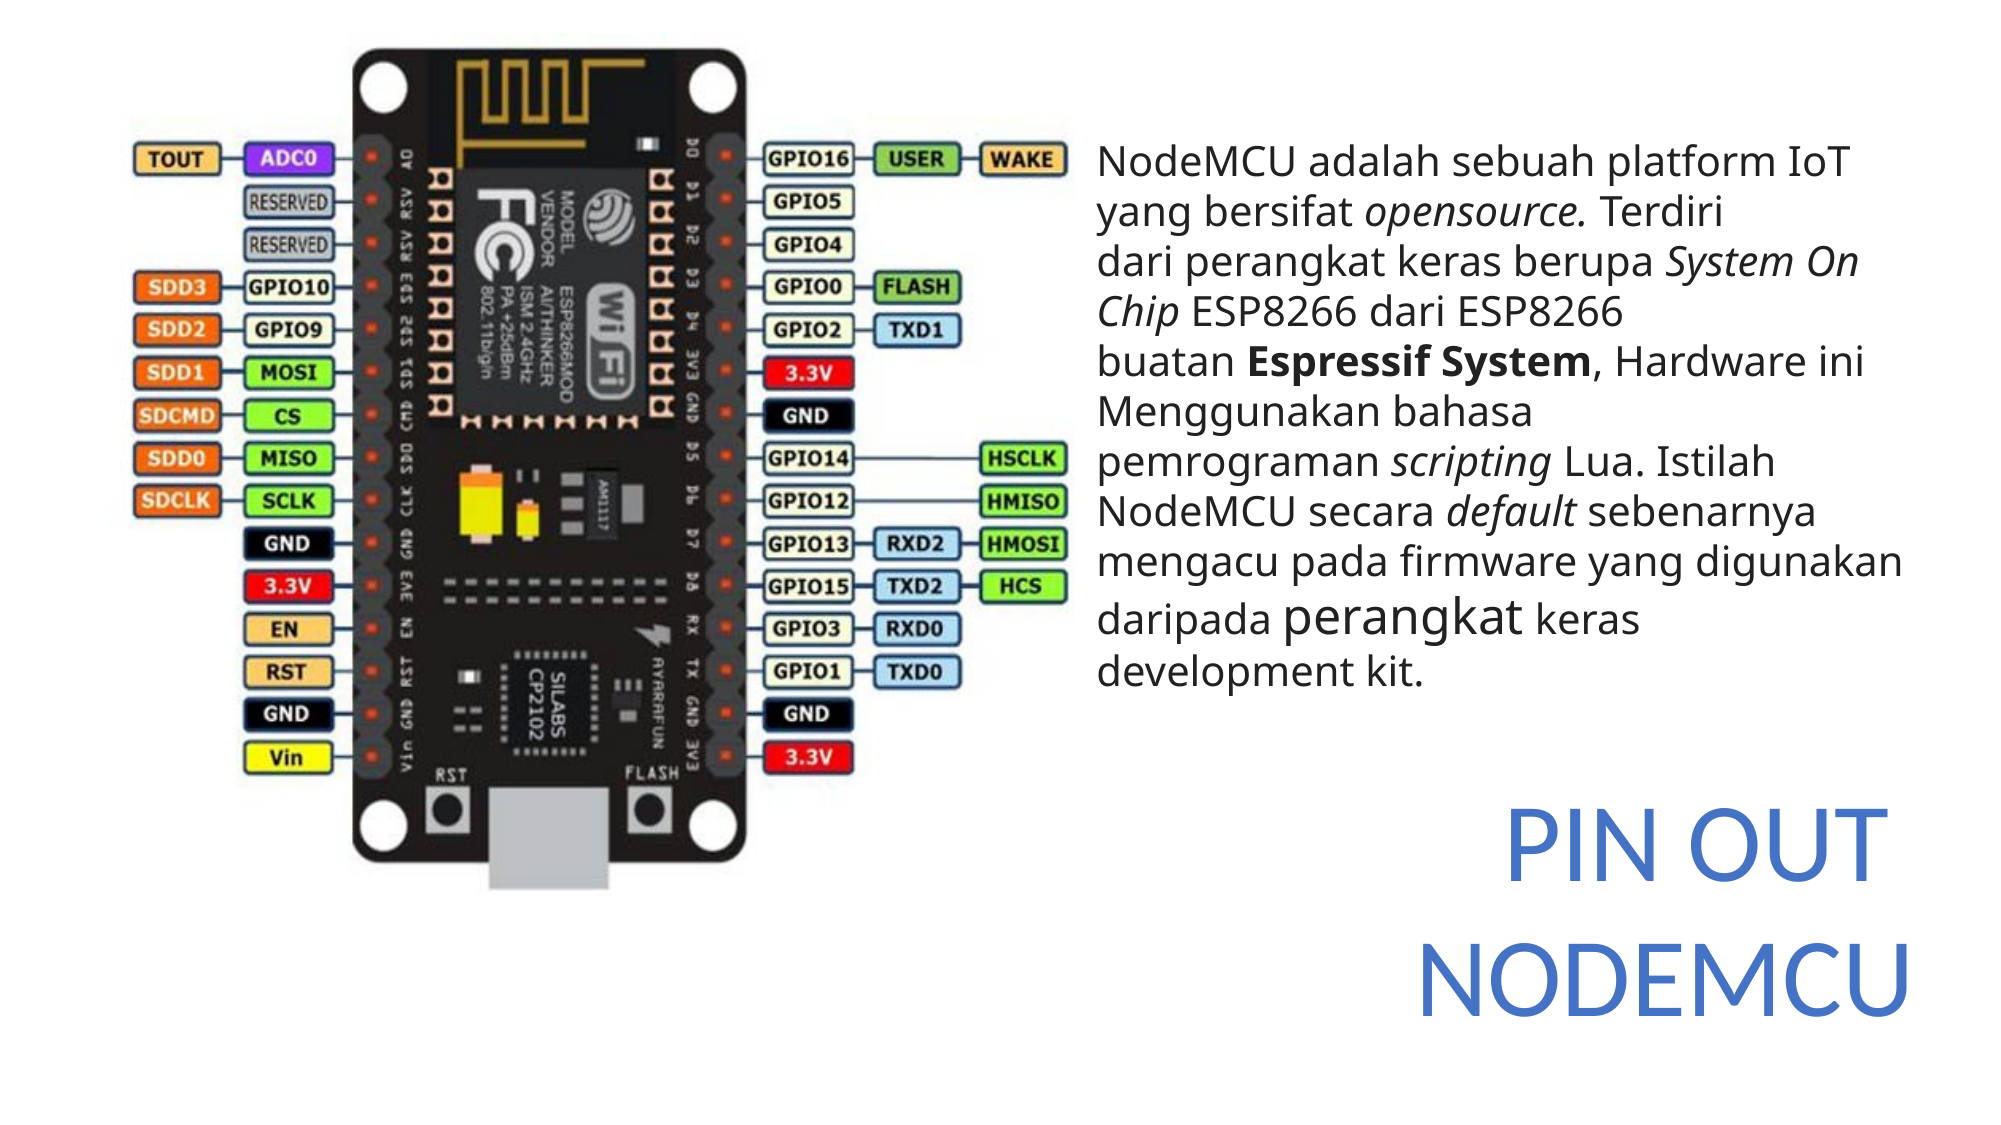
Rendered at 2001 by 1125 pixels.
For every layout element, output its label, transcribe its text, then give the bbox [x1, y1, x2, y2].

text_box NodeMCU adalah sebuah platform IoT yang bersifat opensource. Terdiri dari perangkat keras berupa System On Chip ESP8266 dari ESP8266 buatan Espressif System, Hardware ini Menggunakan bahasa pemrograman scripting Lua. Istilah NodeMCU secara default sebenarnya mengacu pada firmware yang digunakan daripada perangkat keras development kit. [1199, 127, 1923, 703]
picture [6, 33, 1199, 896]
text_box PIN OUT NODEMCU [1399, 761, 1930, 1047]
